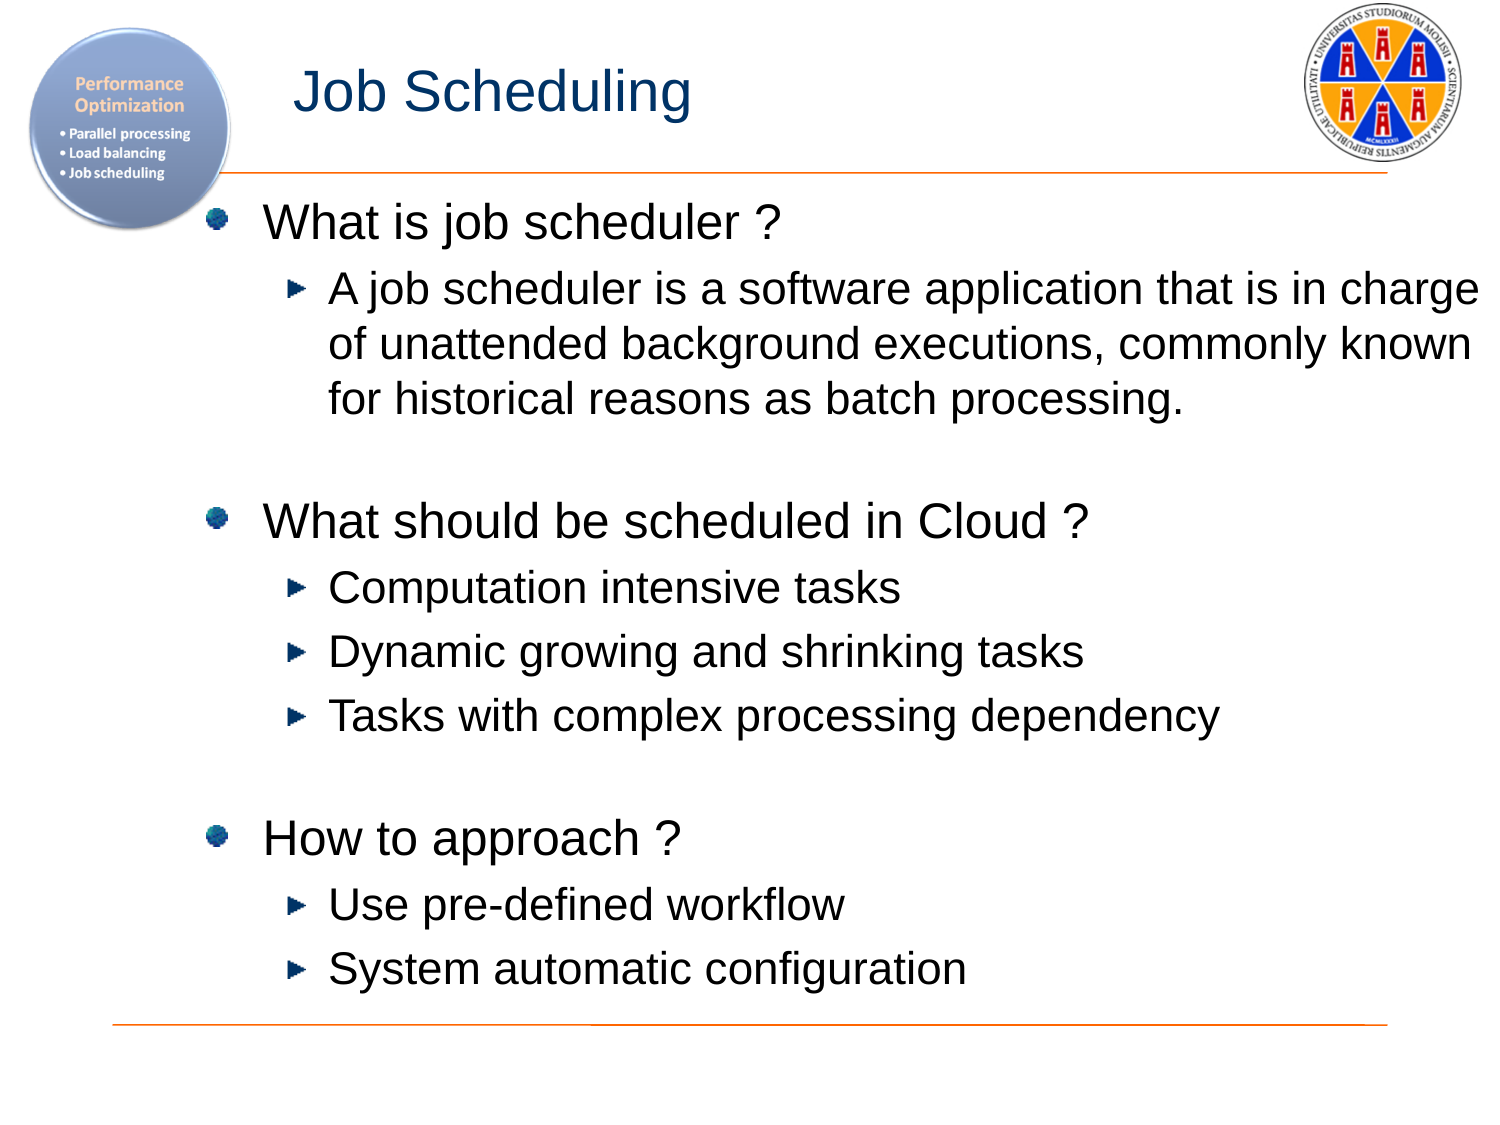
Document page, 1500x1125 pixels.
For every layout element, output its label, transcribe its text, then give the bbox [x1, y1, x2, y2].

picture [281, 636, 306, 662]
picture [206, 507, 228, 529]
picture [281, 890, 306, 915]
picture [281, 954, 306, 979]
list What is job scheduler ? A job scheduler is a software application that is in charge of unattended background executions, commonly known for historical reasons as batch processing. What should be scheduled in Cloud ? Computation intensive tasks Dynamic growing and shrinking tasks Tasks with complex processing dependency How to approach ? Use pre-defined workflow System automatic configuration [191, 181, 1500, 995]
picture [281, 701, 306, 726]
title Job Scheduling [278, 18, 1211, 157]
picture [281, 273, 306, 298]
picture [1269, 0, 1500, 166]
picture [206, 825, 228, 847]
picture [281, 572, 306, 597]
picture [24, 24, 236, 236]
